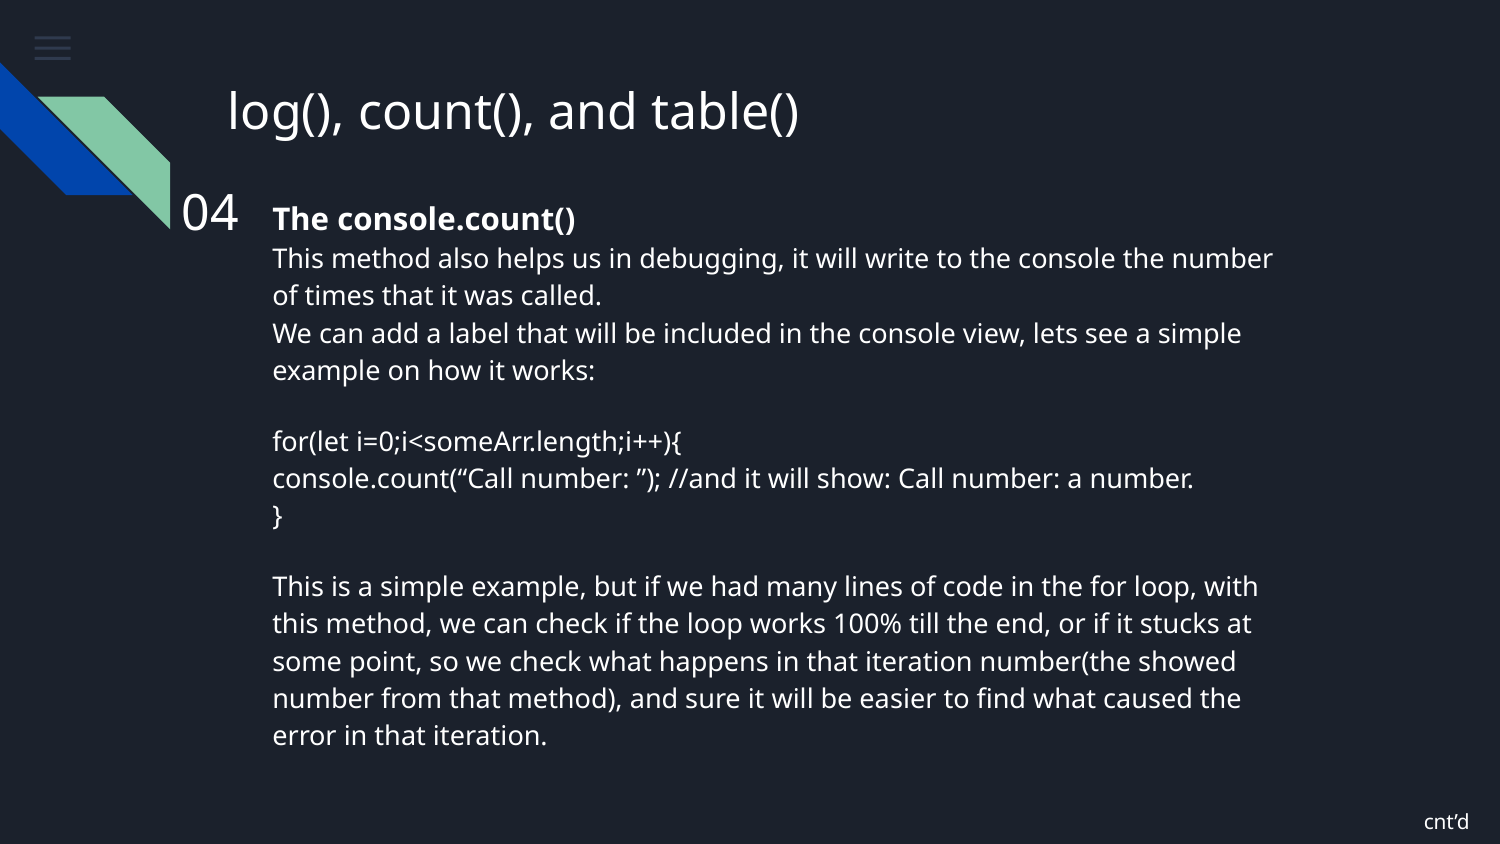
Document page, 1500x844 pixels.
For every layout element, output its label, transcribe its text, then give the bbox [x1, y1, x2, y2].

text_box cnt’d [1408, 793, 1500, 844]
text_box 04 [166, 165, 287, 298]
title log(), count(), and table() [212, 64, 1368, 215]
list The console.count() This method also helps us in debugging, it will write to the console the number of times that it was called. We can add a label that will be included in the console view, lets see a simple example on how it works: for(let i=0;i<someArr.length;i++){ console.count(“Call number: ”); //and it will show: Call number: a number. } This is a simple example, but if we had many lines of code in the for loop, with this method, we can check if the loop works 100% till the end, or if it stucks at some point, so we check what happens in that iteration number(the showed number from that method), and sure it will be easier to find what caused the error in that iteration. [257, 178, 1297, 735]
